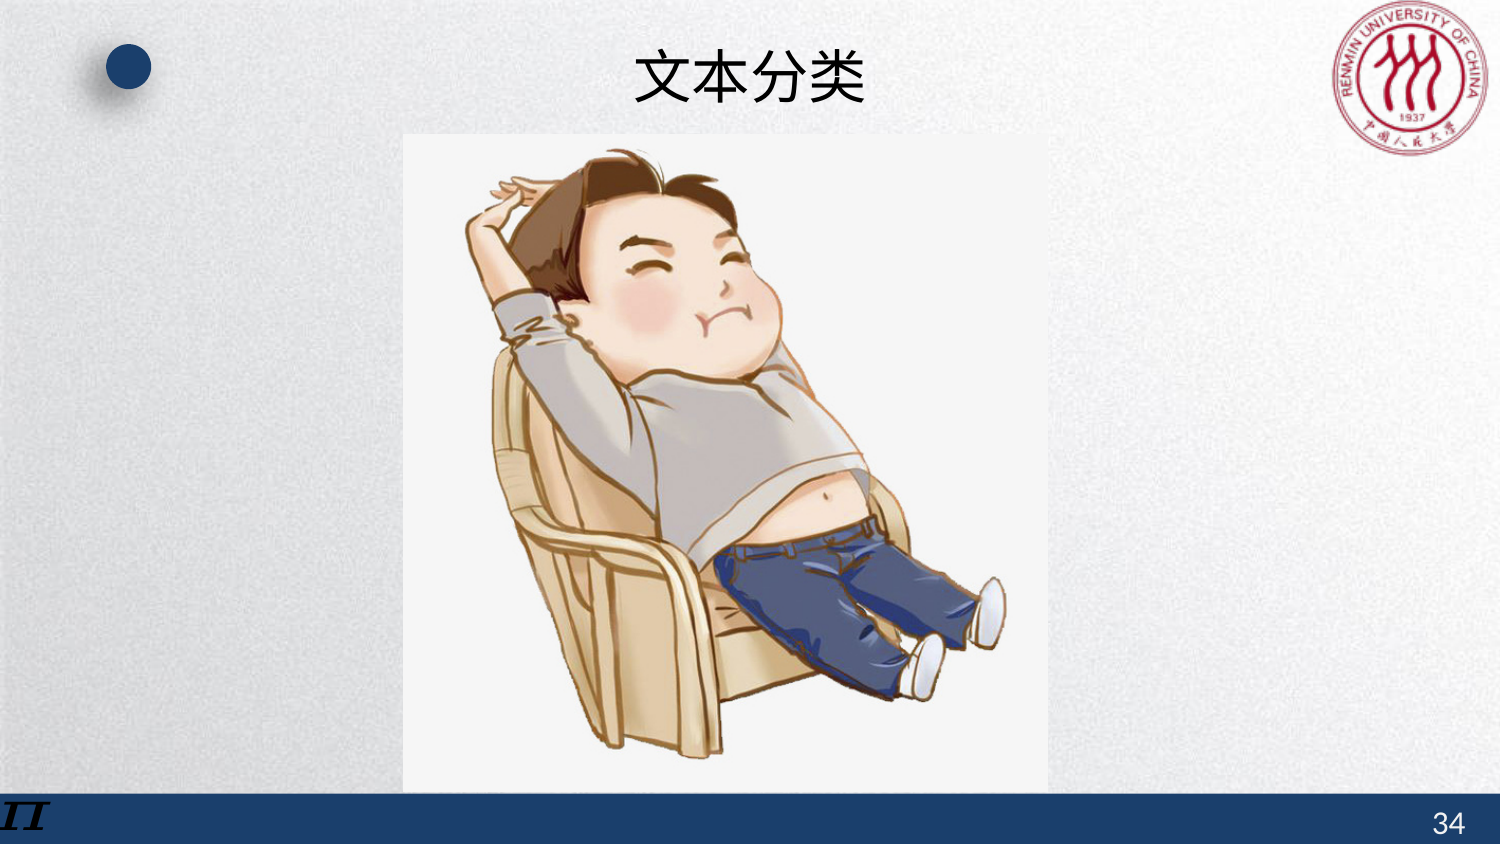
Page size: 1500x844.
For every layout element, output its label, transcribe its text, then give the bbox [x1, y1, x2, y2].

picture [0, 0, 1500, 793]
title 文本分类 [75, 33, 1425, 116]
